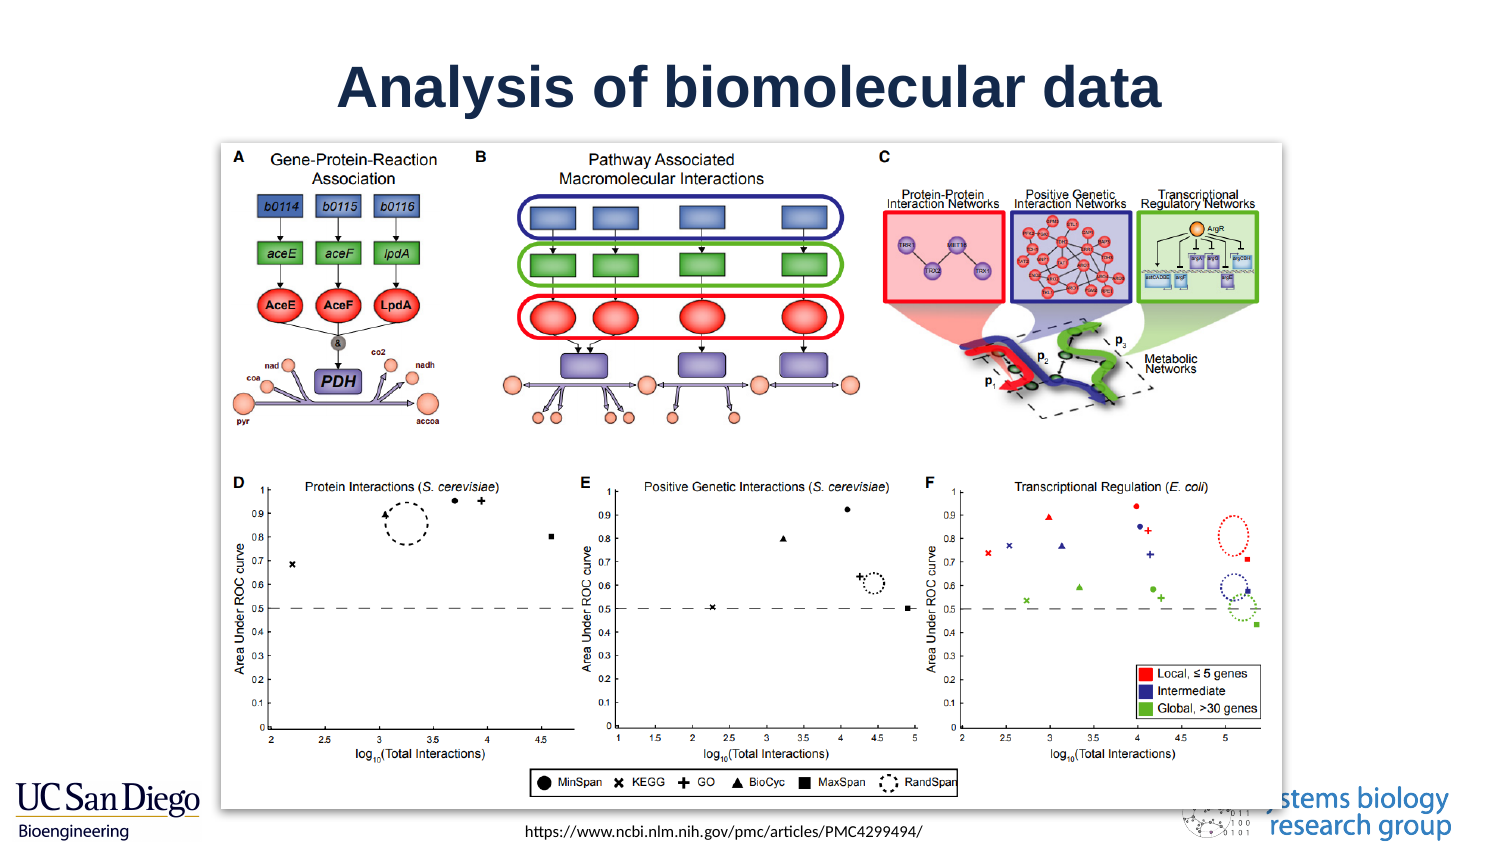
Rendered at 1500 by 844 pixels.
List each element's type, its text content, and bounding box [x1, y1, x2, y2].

picture [12, 781, 202, 842]
picture [220, 142, 1451, 842]
title Analysis of biomolecular data [112, 46, 1388, 121]
text_box https://www.ncbi.nlm.nih.gov/pmc/articles/PMC4299494/ [509, 816, 991, 844]
